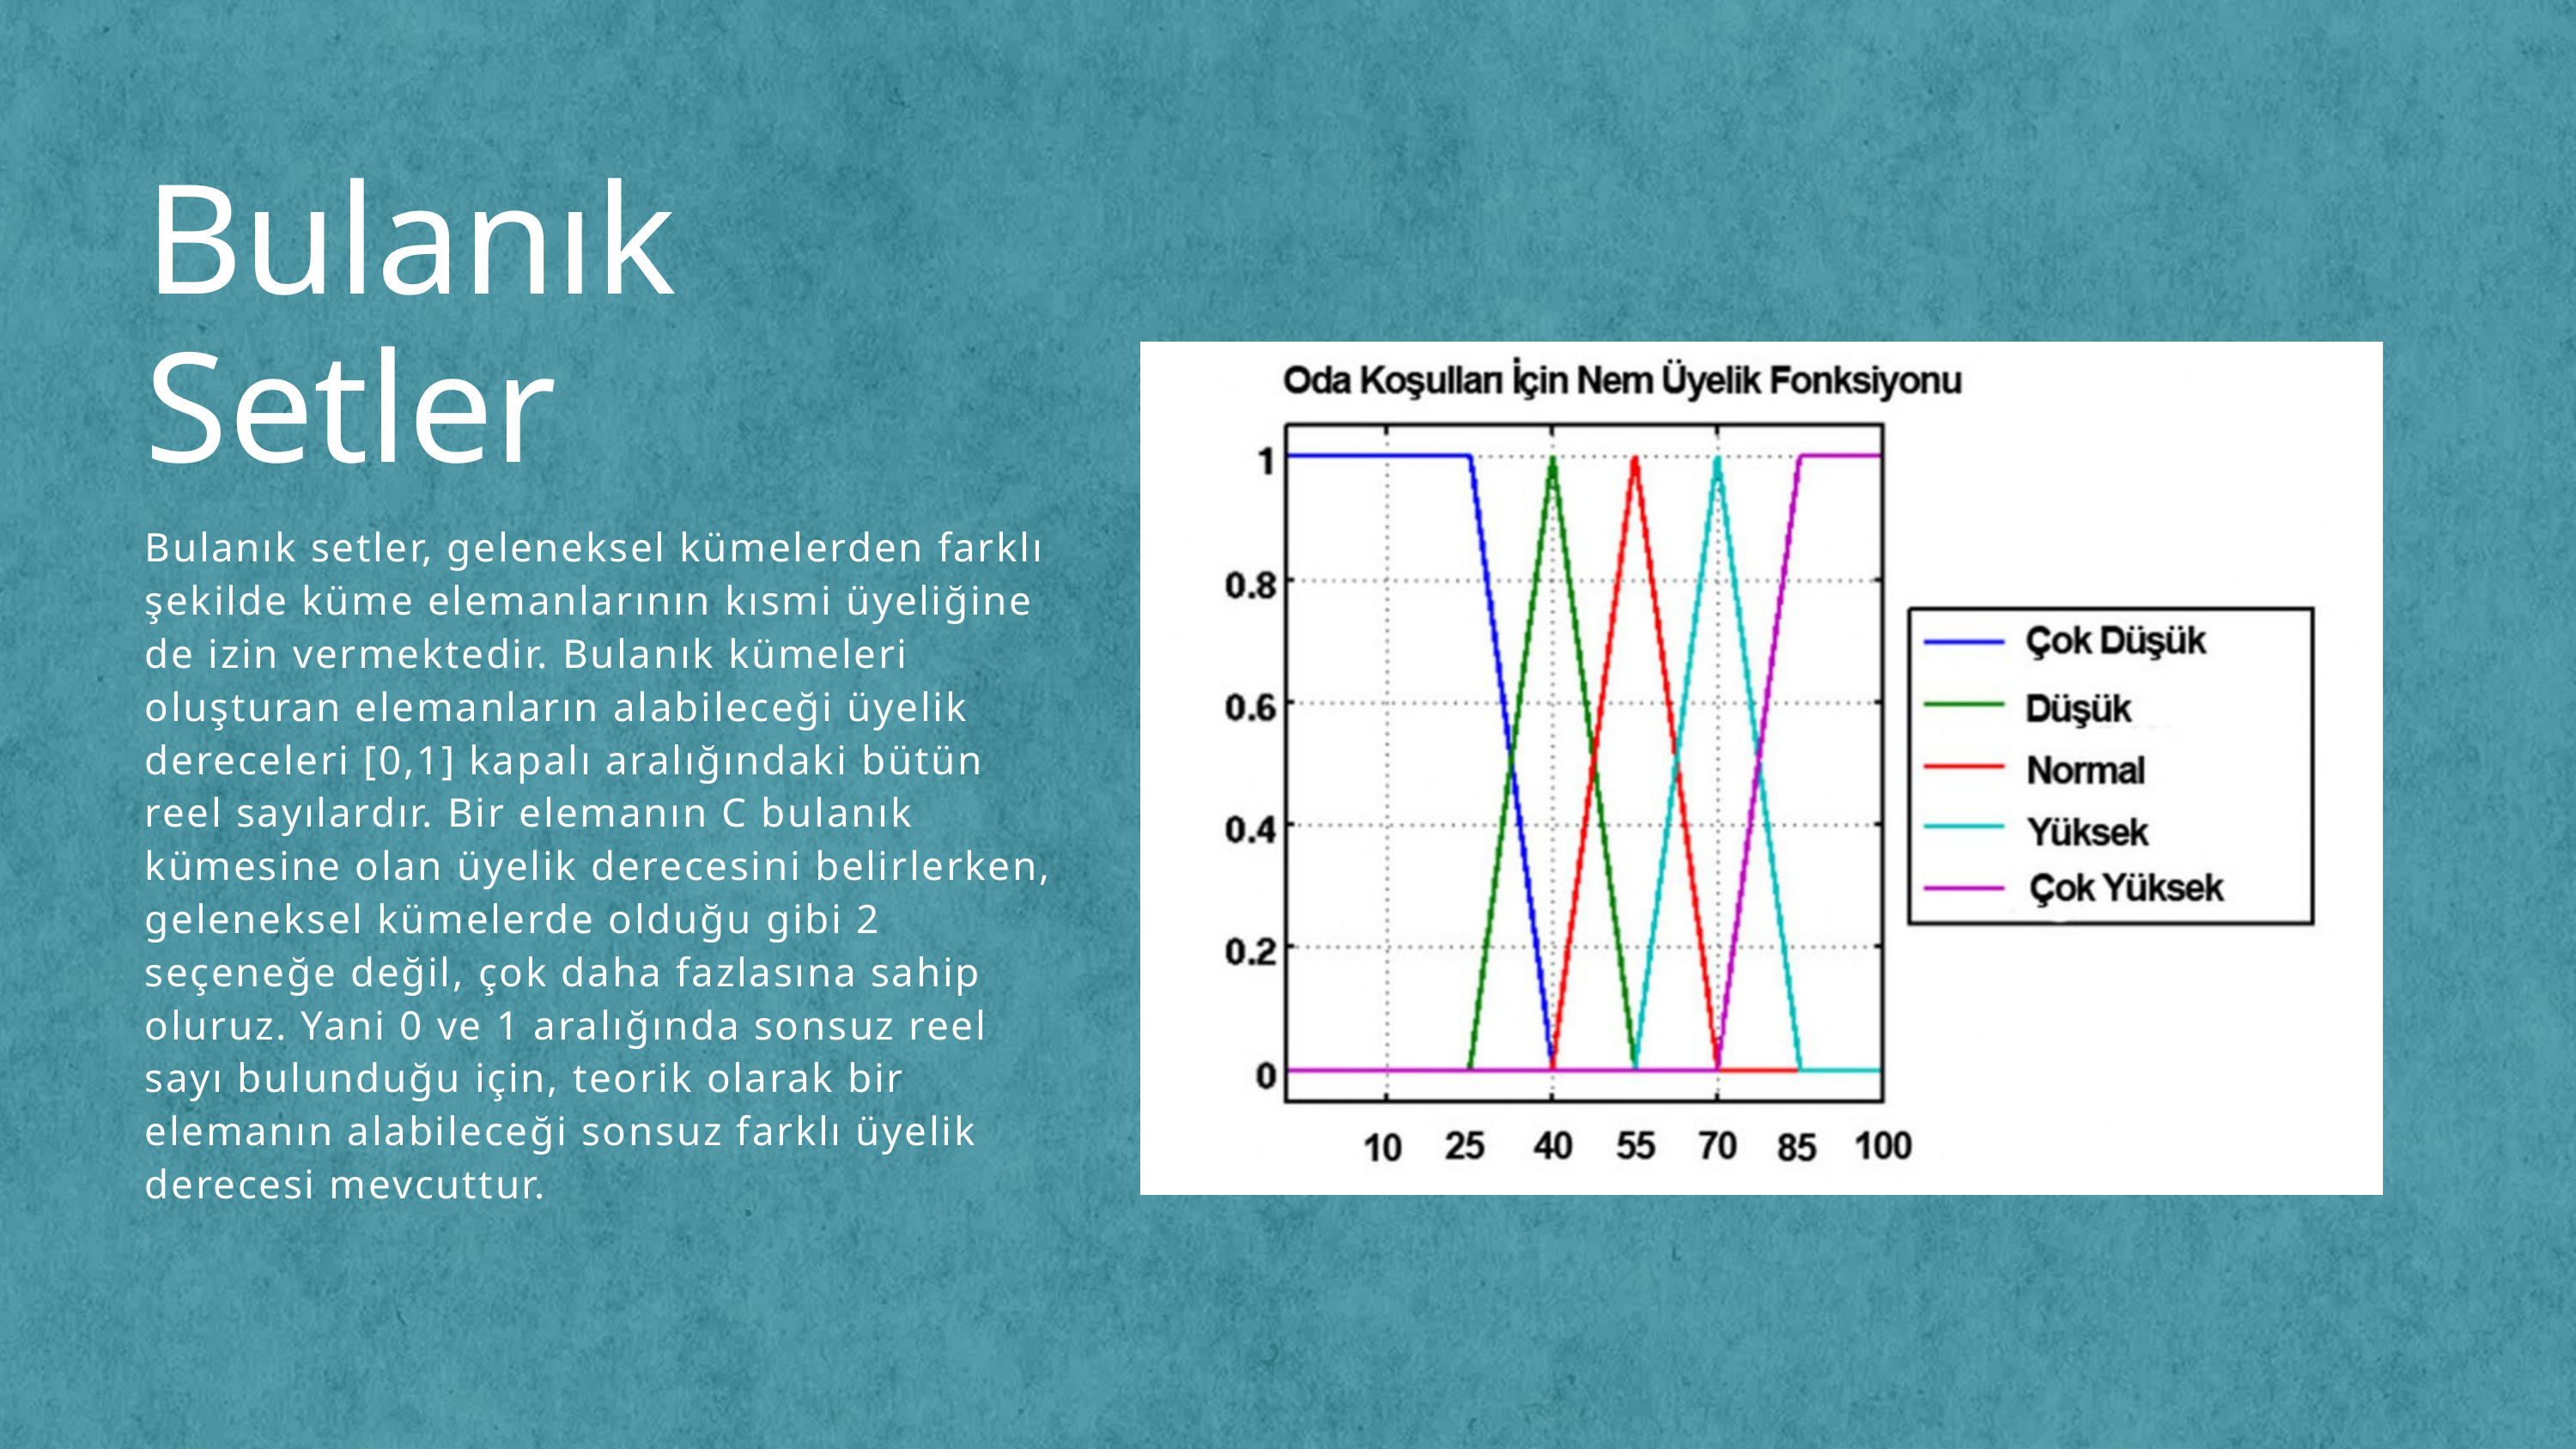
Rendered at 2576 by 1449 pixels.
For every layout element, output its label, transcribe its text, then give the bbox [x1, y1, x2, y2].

text_box Bulanık Setler [144, 155, 970, 517]
text_box Bulanık setler, geleneksel kümelerden farklı şekilde küme elemanlarının kısmi üyeliğine de izin vermektedir. Bulanık kümeleri oluşturan elemanların alabileceği üyelik dereceleri [0,1] kapalı aralığındaki bütün reel sayılardır. Bir elemanın C bulanık kümesine olan üyelik derecesini belirlerken, geleneksel kümelerde olduğu gibi 2 seçeneğe değil, çok daha fazlasına sahip oluruz. Yani 0 ve 1 aralığında sonsuz reel sayı bulunduğu için, teorik olarak bir elemanın alabileceği sonsuz farklı üyelik derecesi mevcuttur. [144, 517, 1077, 1207]
text_box [0, 0, 2576, 1449]
text_box [1140, 342, 2384, 1195]
